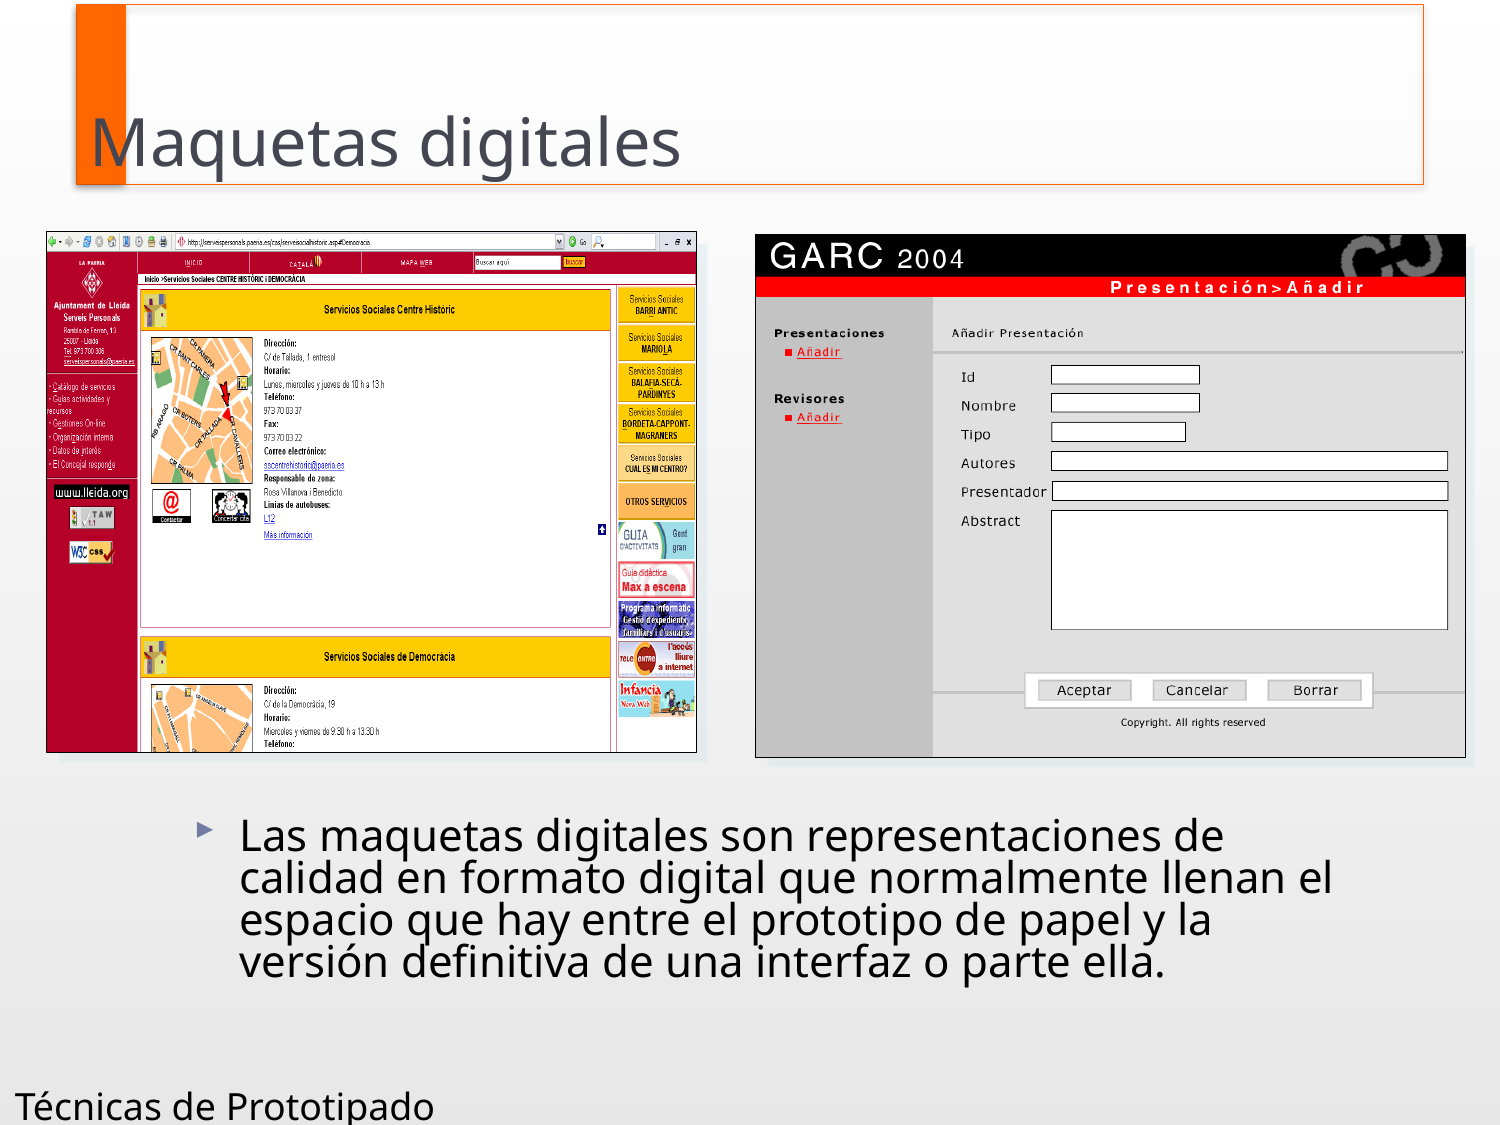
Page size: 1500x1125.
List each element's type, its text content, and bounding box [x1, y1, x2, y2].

title Maquetas digitales [75, 24, 1425, 188]
list Las maquetas digitales son representaciones de calidad en formato digital que normalmente llenan el espacio que hay entre el prototipo de papel y la versión definitiva de una interfaz o parte ella. [179, 810, 1360, 1035]
footer Técnicas de Prototipado [0, 1075, 1317, 1125]
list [46, 231, 696, 752]
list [755, 234, 1466, 758]
